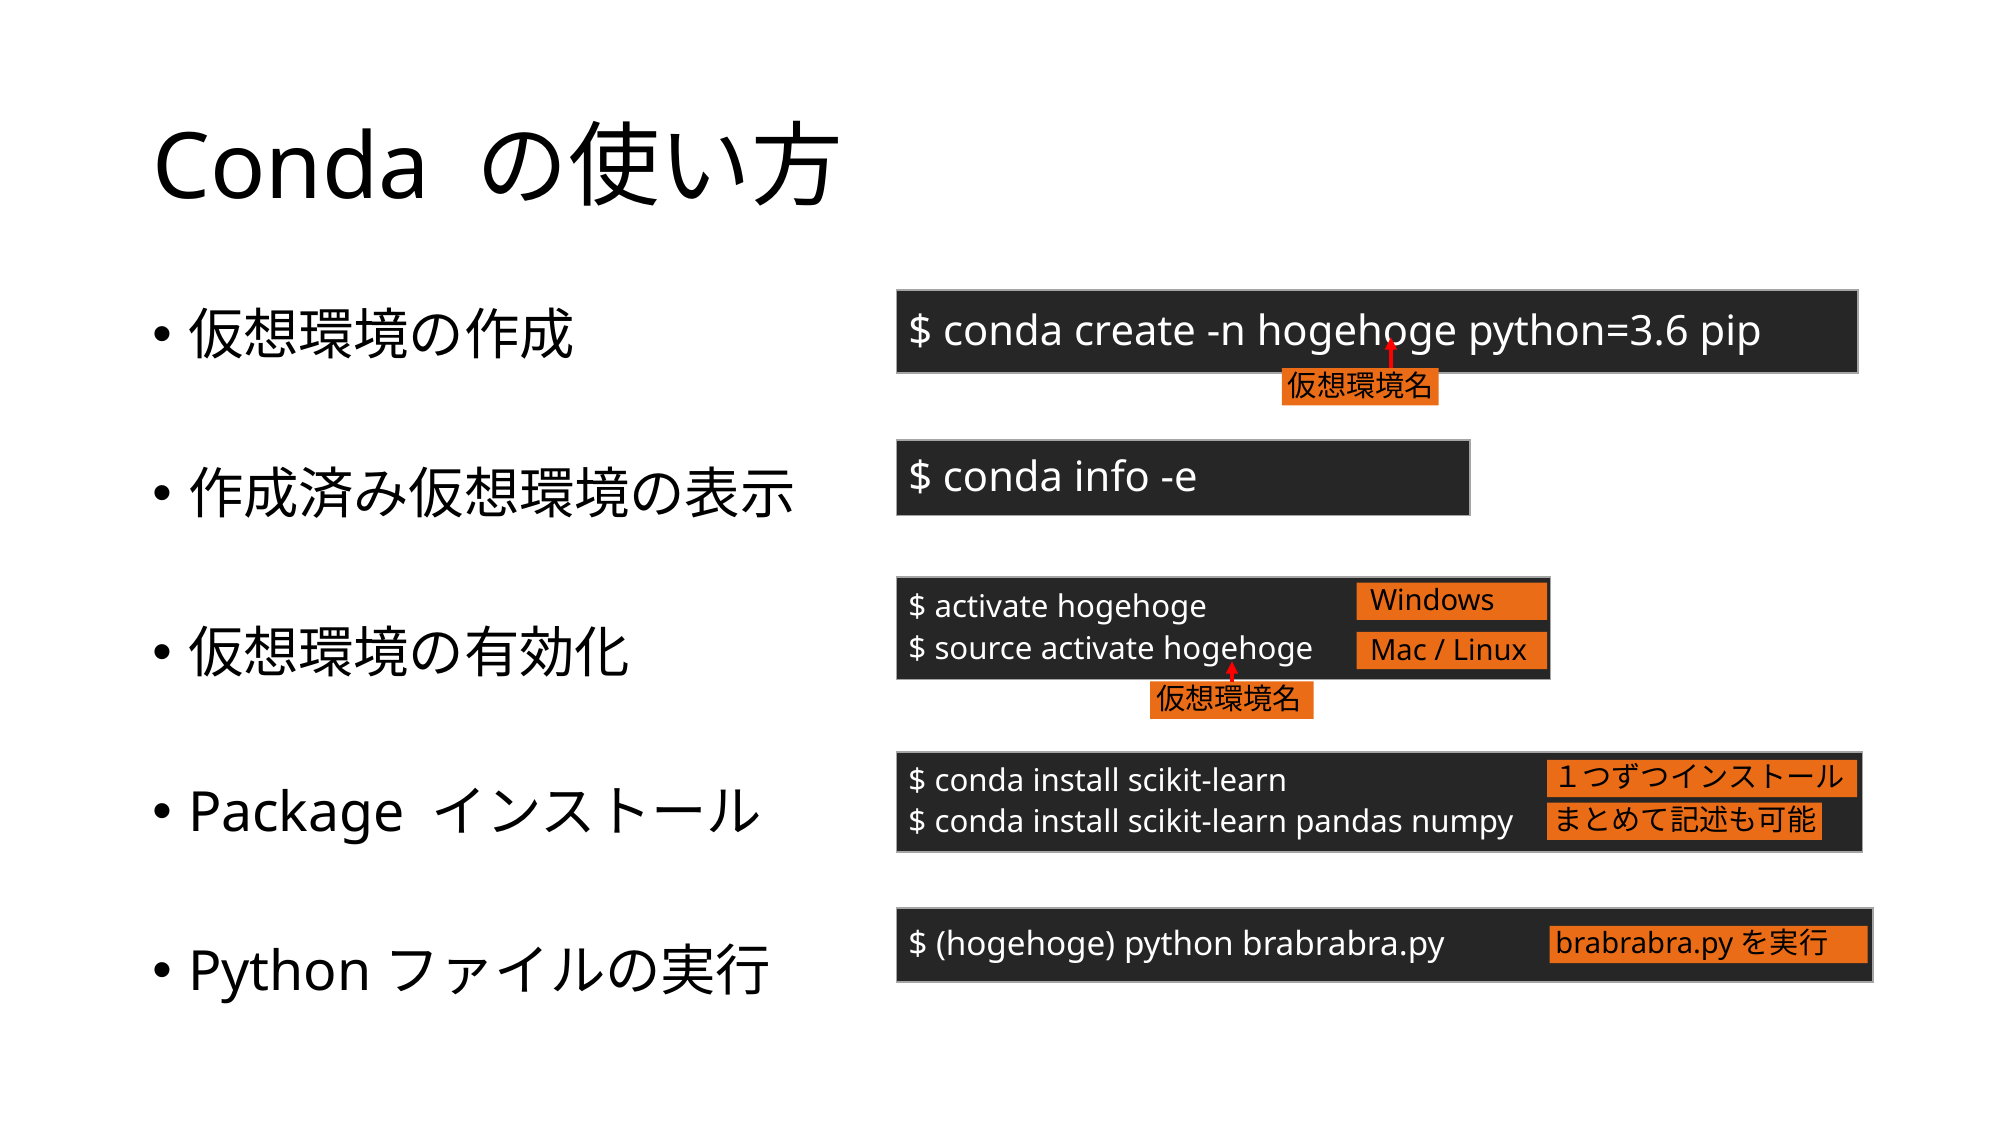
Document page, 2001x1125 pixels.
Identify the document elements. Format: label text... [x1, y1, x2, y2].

text_box $ conda install scikit-learn $ conda install scikit-learn pandas numpy [896, 751, 1863, 852]
text_box １つずつインストール [1547, 759, 1858, 798]
text_box $ conda info -e [896, 440, 1471, 516]
text_box brabrabra.pyを実行 [1549, 925, 1868, 964]
text_box Windows [1356, 582, 1548, 620]
text_box 仮想環境名 [1281, 368, 1439, 406]
text_box $ conda create -n hogehoge python=3.6 pip [896, 290, 1859, 374]
text_box 仮想環境名 [1150, 681, 1314, 719]
text_box まとめて記述も可能 [1547, 802, 1822, 840]
text_box $ activate hogehoge $ source activate hogehoge [896, 577, 1551, 680]
list 仮想環境の作成 作成済み仮想環境の表示 仮想環境の有効化 Package インストール Pythonファイルの実行 [137, 299, 1863, 1014]
text_box $ (hogehoge) python brabrabra.py [896, 907, 1873, 982]
title Conda の使い方 [137, 59, 1863, 278]
text_box Mac / Linux [1356, 631, 1548, 670]
